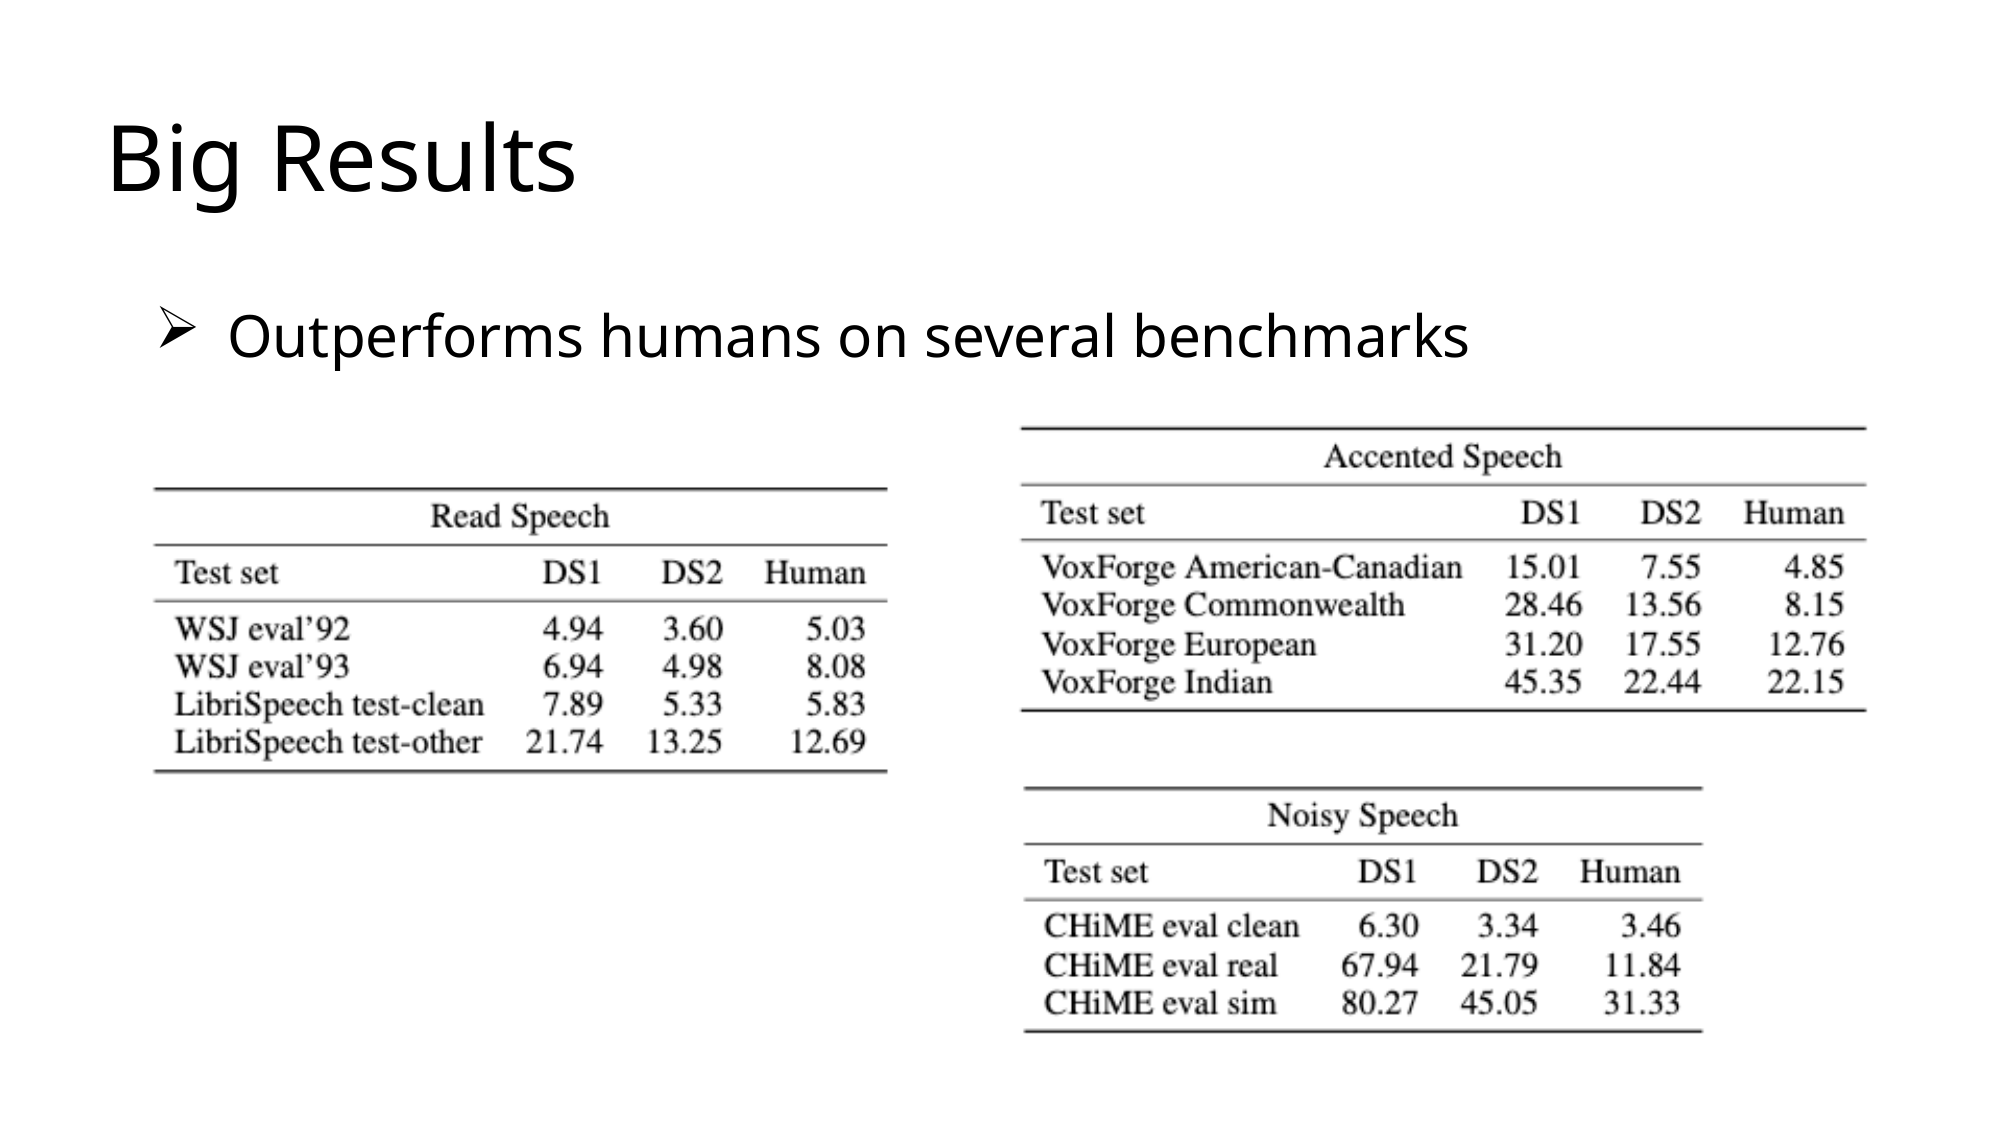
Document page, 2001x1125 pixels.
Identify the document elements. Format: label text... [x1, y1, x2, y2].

list Outperforms humans on several benchmarks [137, 299, 1863, 1014]
picture [999, 397, 1884, 728]
picture [999, 758, 1725, 1048]
title Big Results [90, 52, 1863, 271]
picture [137, 463, 911, 790]
